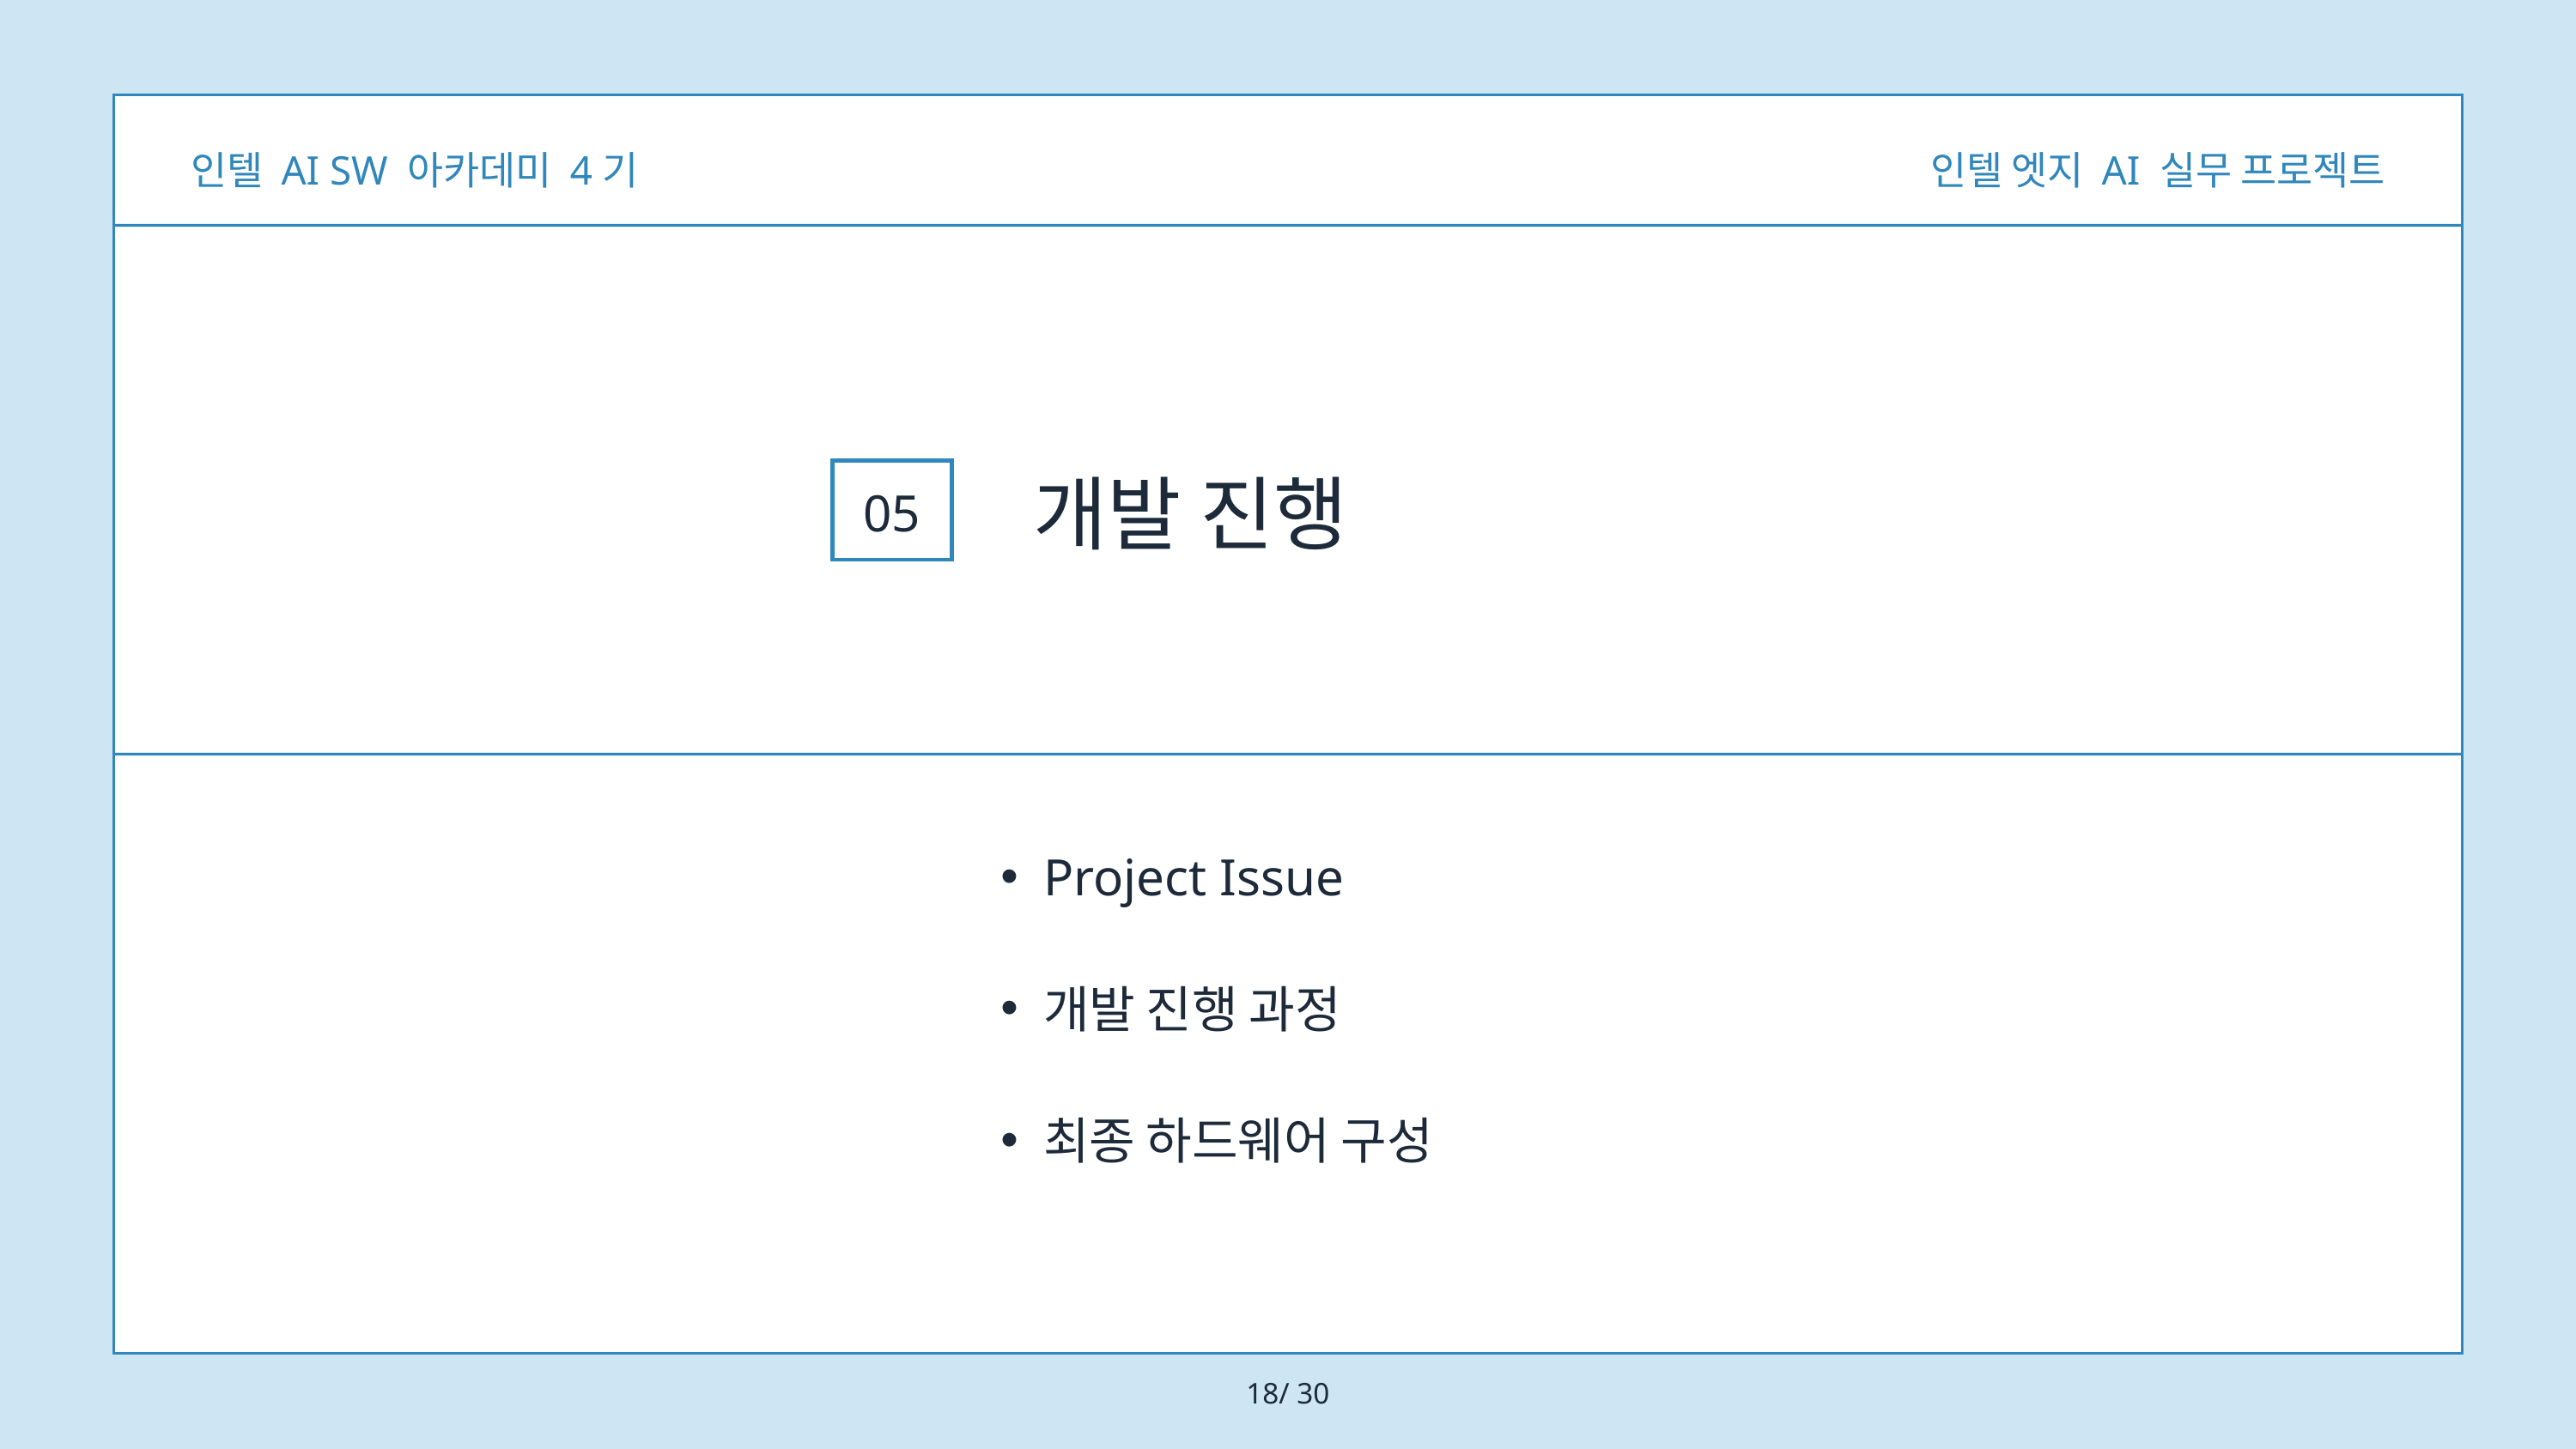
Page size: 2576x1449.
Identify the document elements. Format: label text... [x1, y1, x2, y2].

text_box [832, 460, 952, 561]
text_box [113, 94, 2463, 1354]
text_box 18/ 30 [1014, 1374, 1562, 1410]
